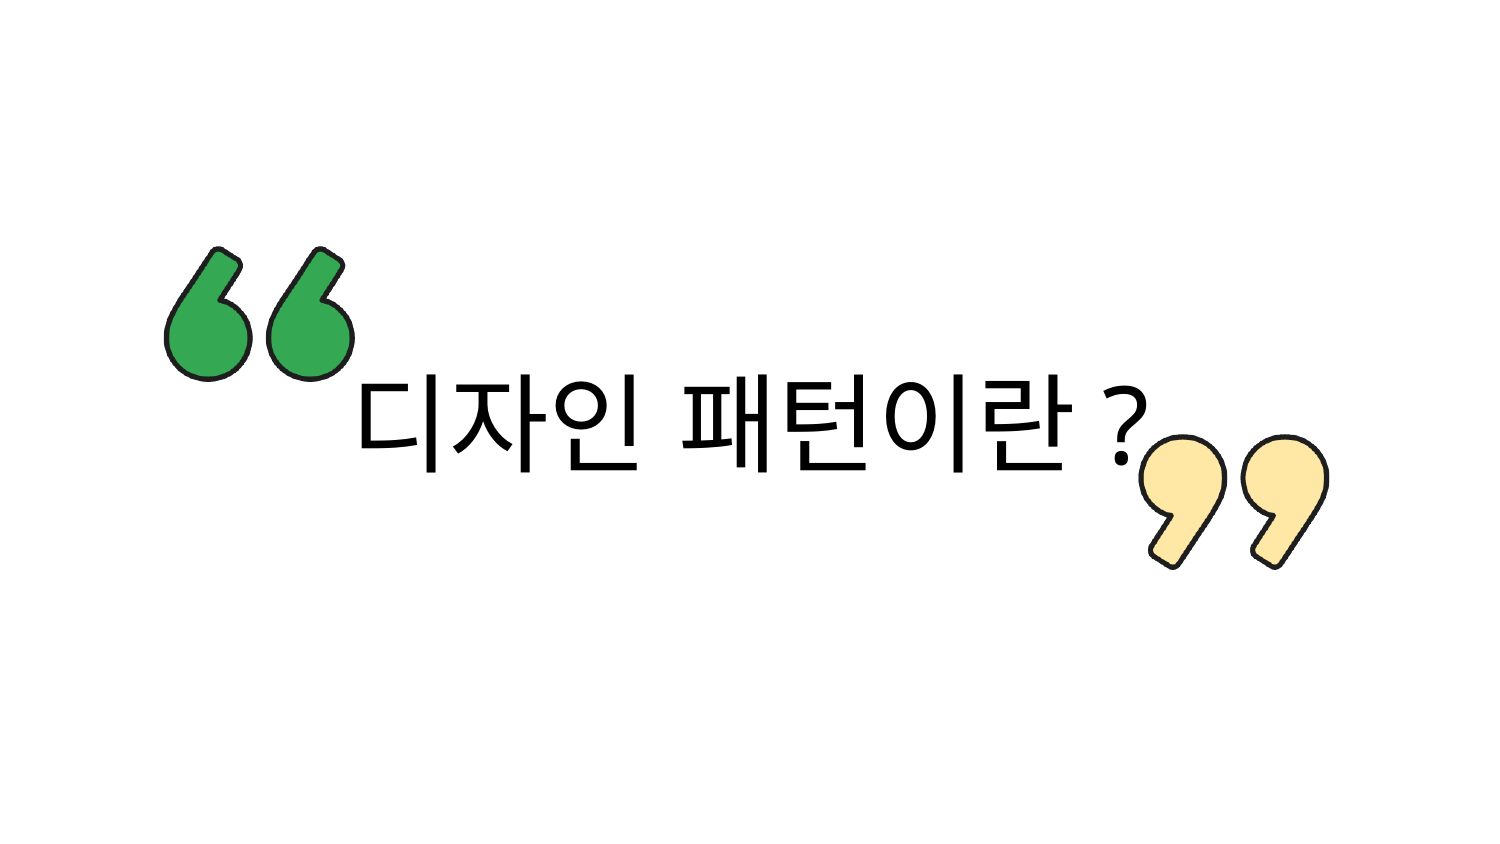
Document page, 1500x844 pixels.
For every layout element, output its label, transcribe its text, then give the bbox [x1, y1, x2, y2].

picture [1116, 414, 1341, 591]
picture [146, 226, 370, 403]
text_box 디자인 패턴이란? [245, 341, 1255, 501]
